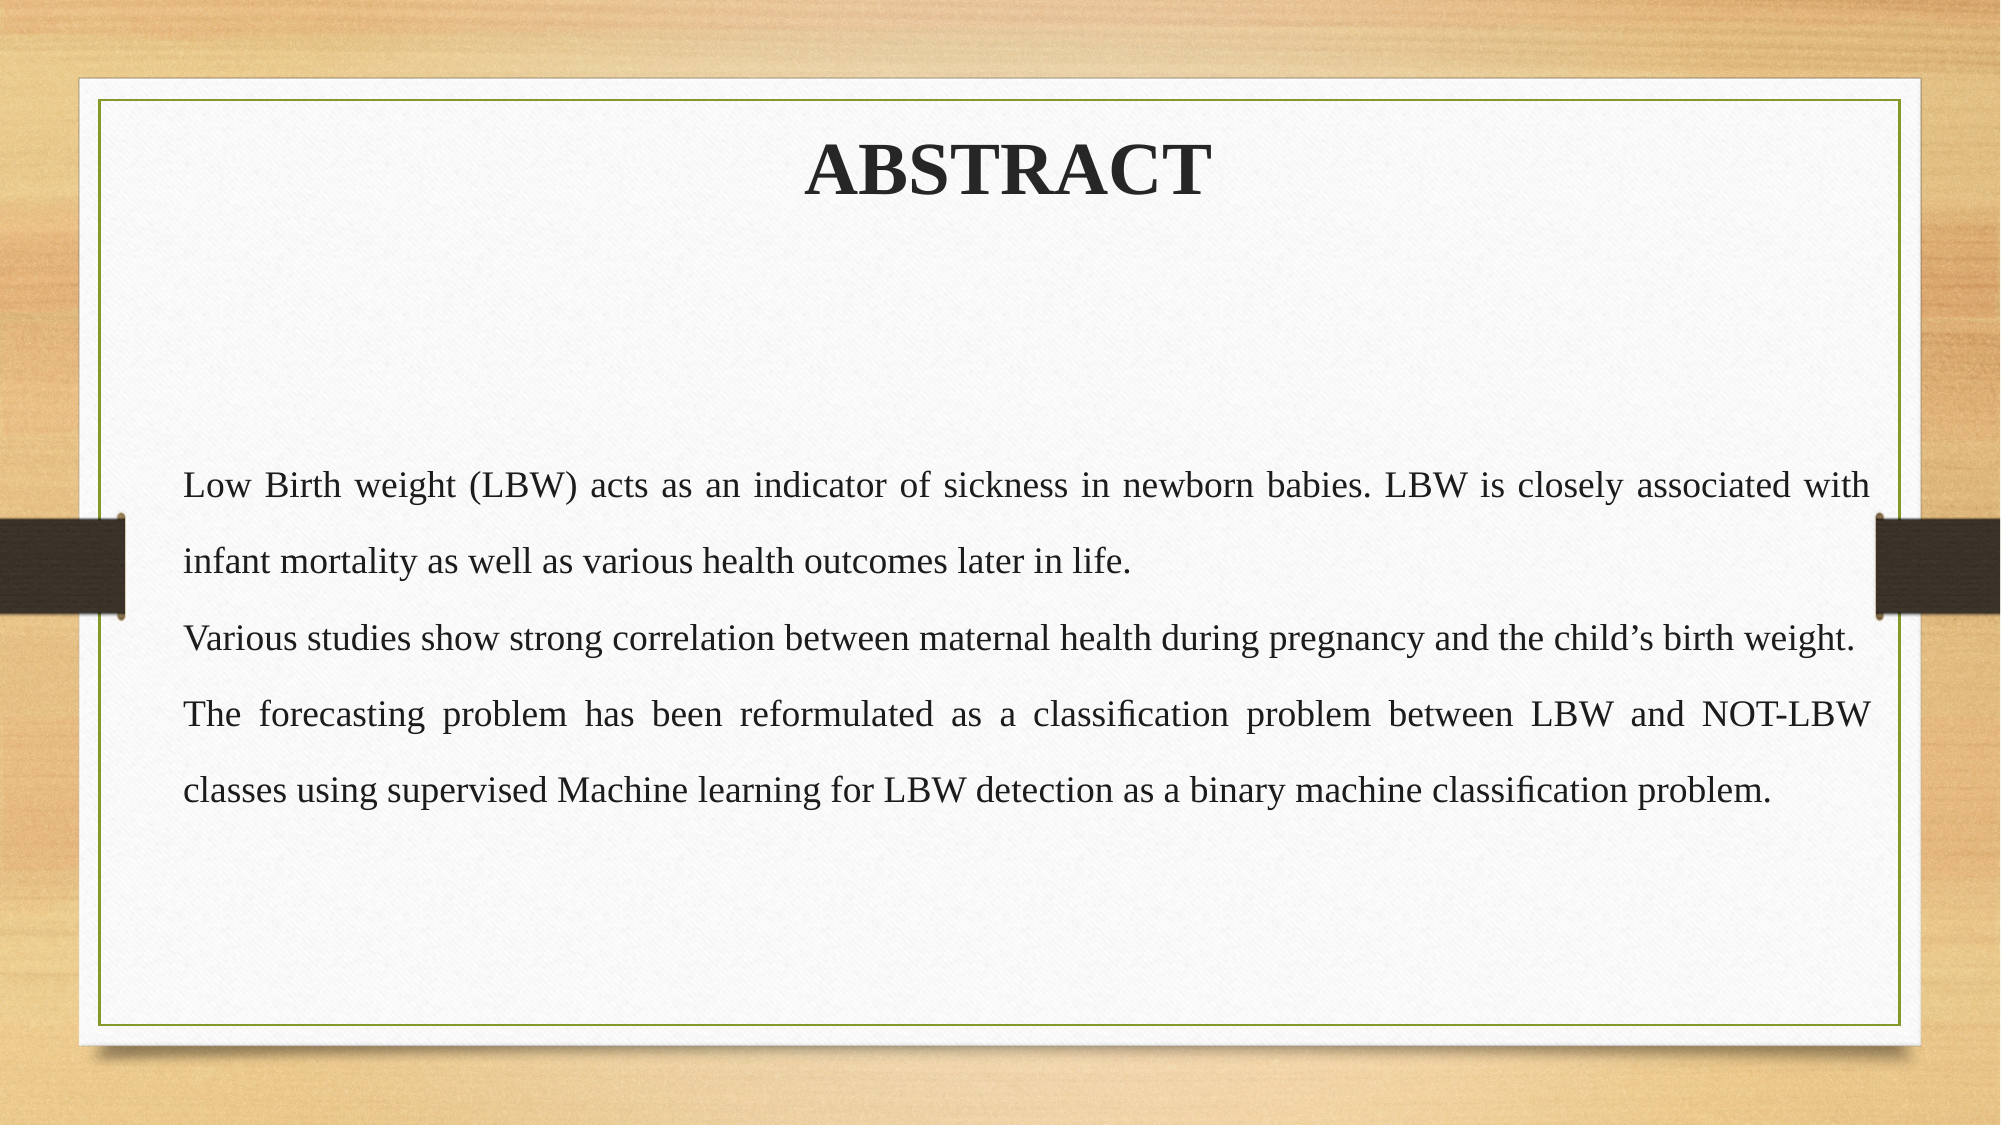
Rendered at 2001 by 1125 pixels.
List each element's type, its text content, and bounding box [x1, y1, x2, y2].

picture [0, 0, 2001, 1125]
text_box ABSTRACT [266, 112, 1677, 237]
text_box Low Birth weight (LBW) acts as an indicator of sickness in newborn babies. LBW is closely associated with infant mortality as well as various health outcomes later in life. Various studies show strong correlation between maternal health during pregnancy and the child’s birth weight. The forecasting problem has been reformulated as a classiﬁcation problem between LBW and NOT-LBW classes using supervised Machine learning for LBW detection as a binary machine classiﬁcation problem. [168, 420, 1888, 818]
